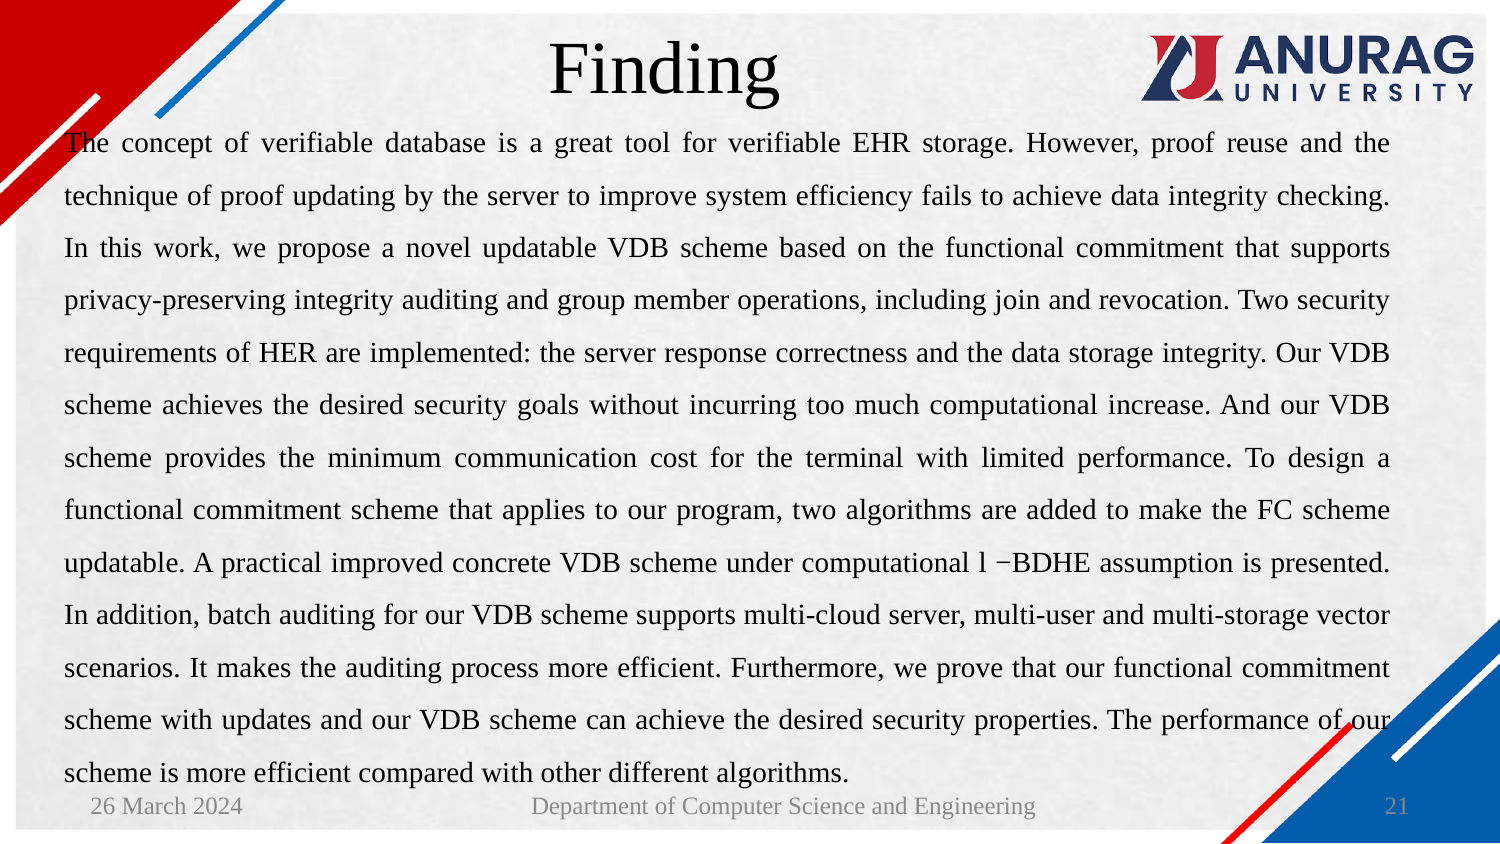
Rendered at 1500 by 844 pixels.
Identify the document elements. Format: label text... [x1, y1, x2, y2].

slide_number 21 [1074, 782, 1425, 827]
text_box The concept of verifiable database is a great tool for verifiable EHR storage. However, proof reuse and the technique of proof updating by the server to improve system efficiency fails to achieve data integrity checking. In this work, we propose a novel updatable VDB scheme based on the functional commitment that supports privacy-preserving integrity auditing and group member operations, including join and revocation. Two security requirements of HER are implemented: the server response correctness and the data storage integrity. Our VDB scheme achieves the desired security goals without incurring too much computational increase. And our VDB scheme provides the minimum communication cost for the terminal with limited performance. To design a functional commitment scheme that applies to our program, two algorithms are added to make the FC scheme updatable. A practical improved concrete VDB scheme under computational l −BDHE assumption is presented. In addition, batch auditing for our VDB scheme supports multi-cloud server, multi-user and multi-storage vector scenarios. It makes the auditing process more efficient. Furthermore, we prove that our functional commitment scheme with updates and our VDB scheme can achieve the desired security properties. The performance of our scheme is more efficient compared with other different algorithms. [49, 98, 1407, 796]
footer Department of Computer Science and Engineering [512, 796, 1055, 827]
title Finding [214, 47, 1115, 98]
picture [0, 0, 1500, 844]
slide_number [75, 796, 425, 827]
